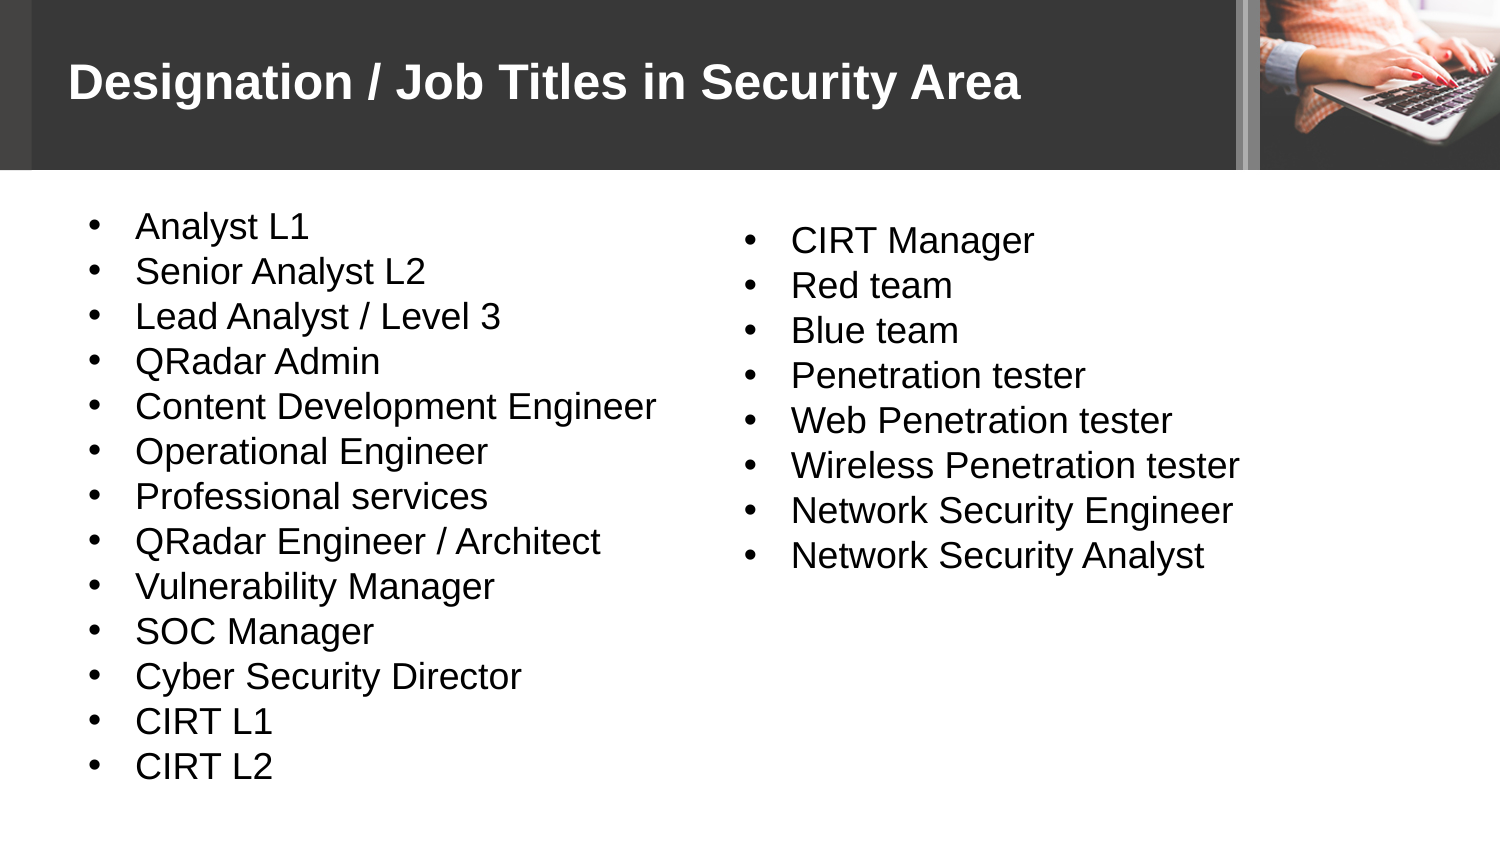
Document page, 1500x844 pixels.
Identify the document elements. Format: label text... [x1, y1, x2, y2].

text_box CIRT Manager Red team Blue team Penetration tester Web Penetration tester Wireless Penetration tester Network Security Engineer Network Security Analyst [729, 209, 1256, 719]
text_box Analyst L1 Senior Analyst L2 Lead Analyst / Level 3 QRadar Admin Content Development Engineer Operational Engineer Professional services QRadar Engineer / Architect Vulnerability Manager SOC Manager Cyber Security Director CIRT L1 CIRT L2 [73, 194, 672, 844]
picture [0, 0, 1500, 844]
list Designation / Job Titles in Security Area [53, 32, 1235, 127]
